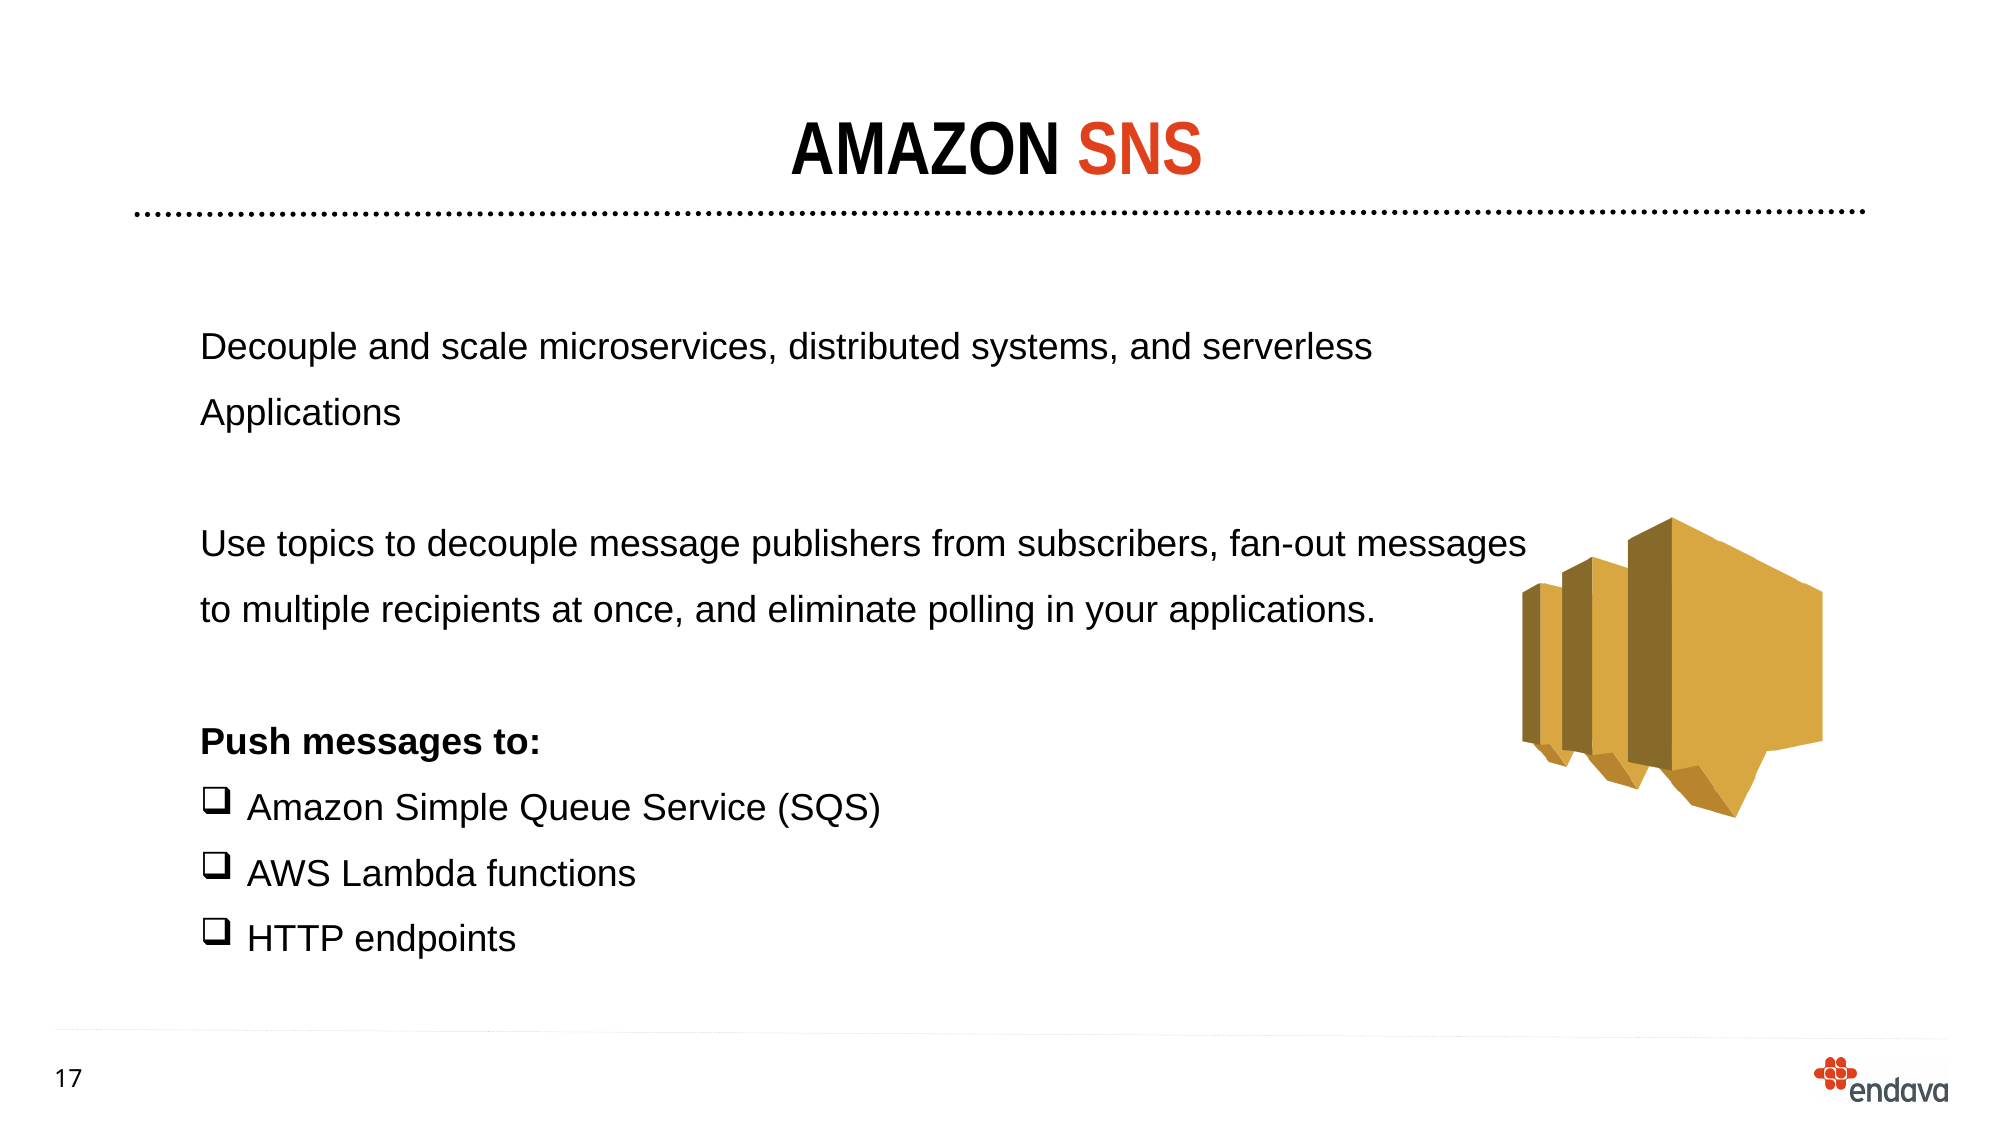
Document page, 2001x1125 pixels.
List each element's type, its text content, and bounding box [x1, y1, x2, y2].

picture [1814, 1057, 1948, 1102]
list Decouple and scale microservices, distributed systems, and serverless Applications Use topics to decouple message publishers from subscribers, fan-out messages to multiple recipients at once, and eliminate polling in your applications. Push messages to: Amazon Simple Queue Service (SQS) AWS Lambda functions HTTP endpoints [199, 248, 1725, 1022]
picture [1422, 417, 1922, 917]
title Amazon SNS [198, 26, 1812, 195]
